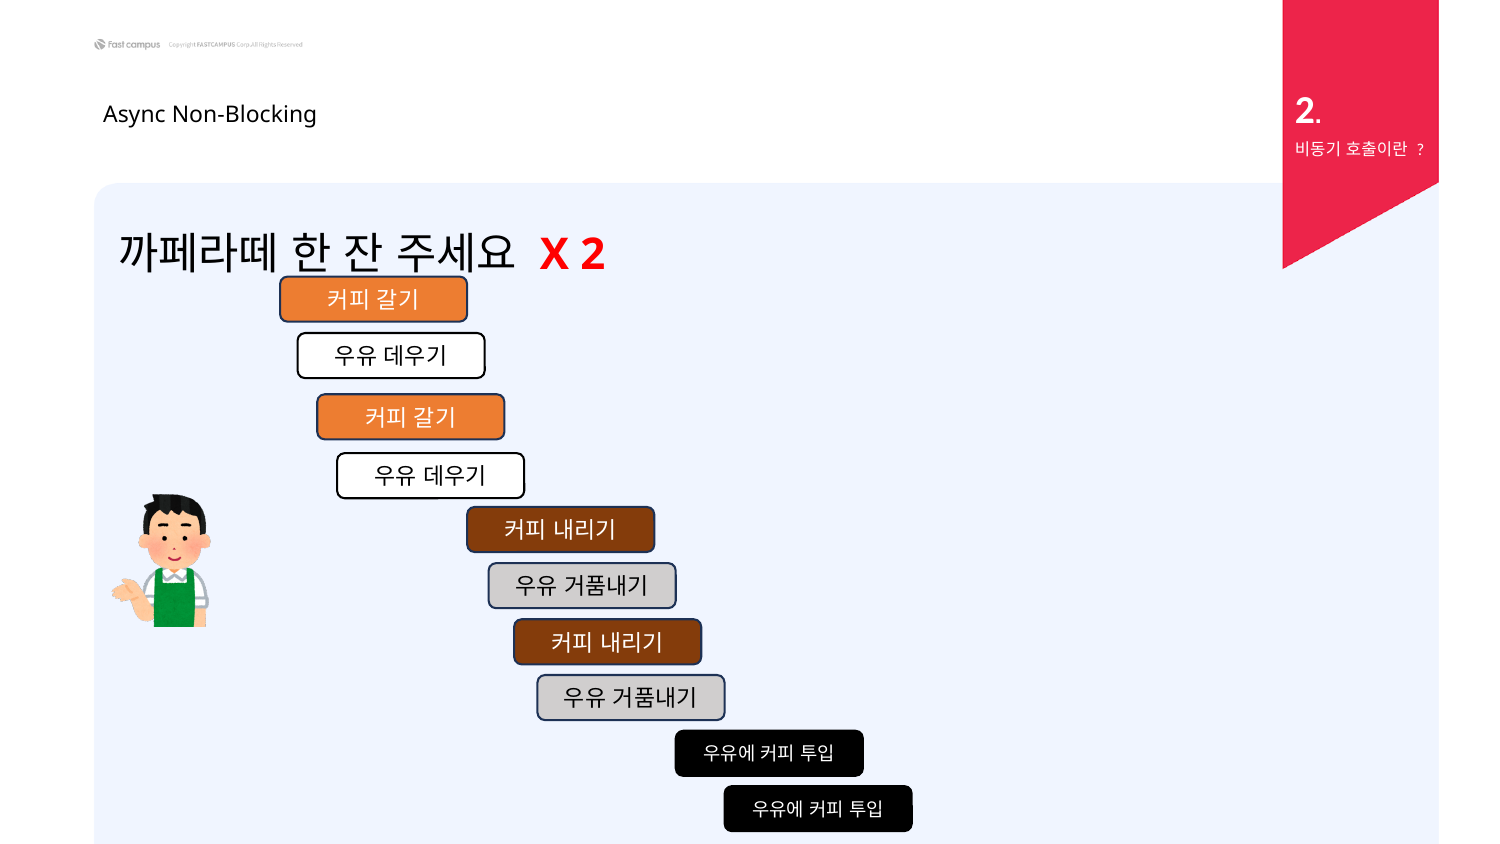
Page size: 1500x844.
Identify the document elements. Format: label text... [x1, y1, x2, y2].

text_box 우유 거품내기 [536, 673, 726, 722]
text_box 우유에 커피 투입 [674, 729, 864, 777]
text_box 커피 갈기 [279, 275, 469, 323]
text_box 우유 거품내기 [487, 562, 677, 610]
text_box 우유 데우기 [336, 452, 526, 500]
text_box 2. [1281, 86, 1438, 135]
text_box 커피 내리기 [466, 505, 656, 554]
title Async Non-Blocking [103, 95, 1281, 167]
text_box 우유에 커피 투입 [723, 785, 913, 833]
list 까페라떼 한 잔 주세요 X 2 [103, 192, 1397, 473]
picture [0, 0, 1500, 844]
text_box 비동기 호출이란 ? [1281, 135, 1438, 184]
text_box 커피 갈기 [316, 393, 506, 441]
text_box 우유 데우기 [296, 331, 486, 380]
text_box 커피 내리기 [513, 618, 703, 666]
